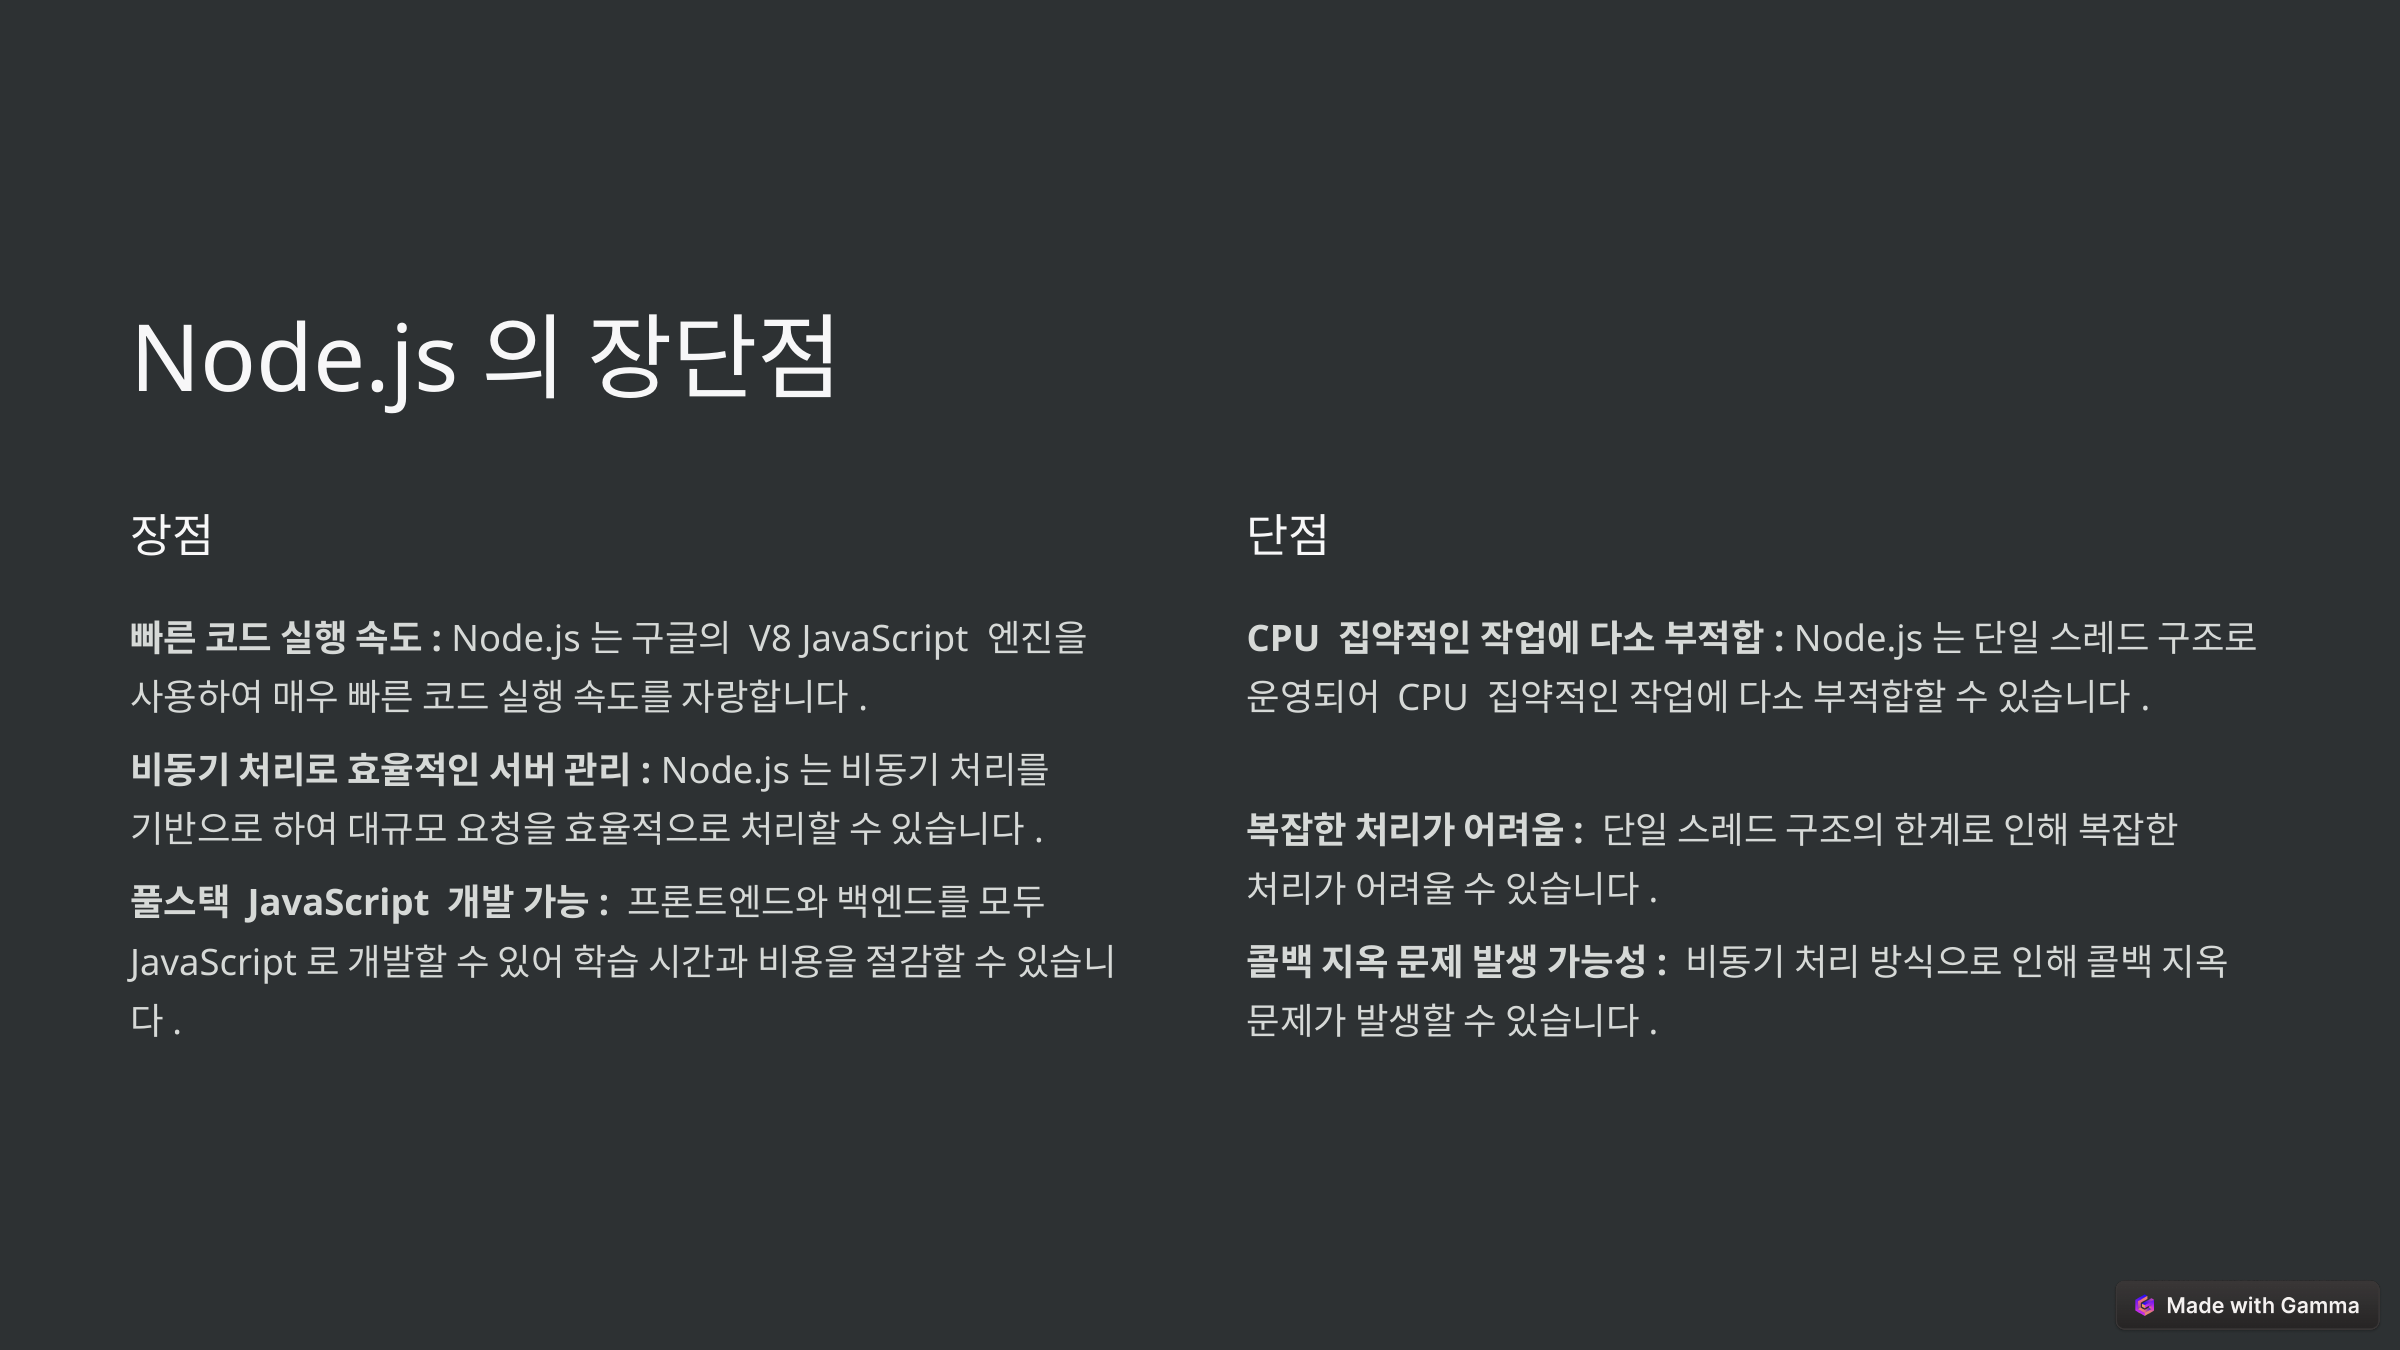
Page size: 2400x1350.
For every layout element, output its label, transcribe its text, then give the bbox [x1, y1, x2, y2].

text_box 풀스택 JavaScript 개발 가능: 프론트엔드와 백엔드를 모두 JavaScript로 개발할 수 있어 학습 시간과 비용을 절감할 수 있습니다. [130, 863, 1155, 1043]
text_box 콜백 지옥 문제 발생 가능성: 비동기 처리 방식으로 인해 콜백 지옥 문제가 발생할 수 있습니다. [1246, 923, 2271, 1043]
text_box 단점 [1246, 504, 1712, 563]
text_box 비동기 처리로 효율적인 서버 관리: Node.js는 비동기 처리를 기반으로 하여 대규모 요청을 효율적으로 처리할 수 있습니다. [130, 731, 1155, 851]
picture [2106, 1271, 2389, 1339]
text_box 빠른 코드 실행 속도: Node.js는 구글의 V8 JavaScript 엔진을 사용하여 매우 빠른 코드 실행 속도를 자랑합니다. [130, 599, 1155, 719]
text_box Node.js의 장단점 [130, 294, 1061, 412]
text_box CPU 집약적인 작업에 다소 부적합: Node.js는 단일 스레드 구조로 운영되어 CPU 집약적인 작업에 다소 부적합할 수 있습니다. [1246, 599, 2271, 778]
text_box 복잡한 처리가 어려움: 단일 스레드 구조의 한계로 인해 복잡한 처리가 어려울 수 있습니다. [1246, 790, 2271, 910]
text_box 장점 [130, 504, 596, 563]
